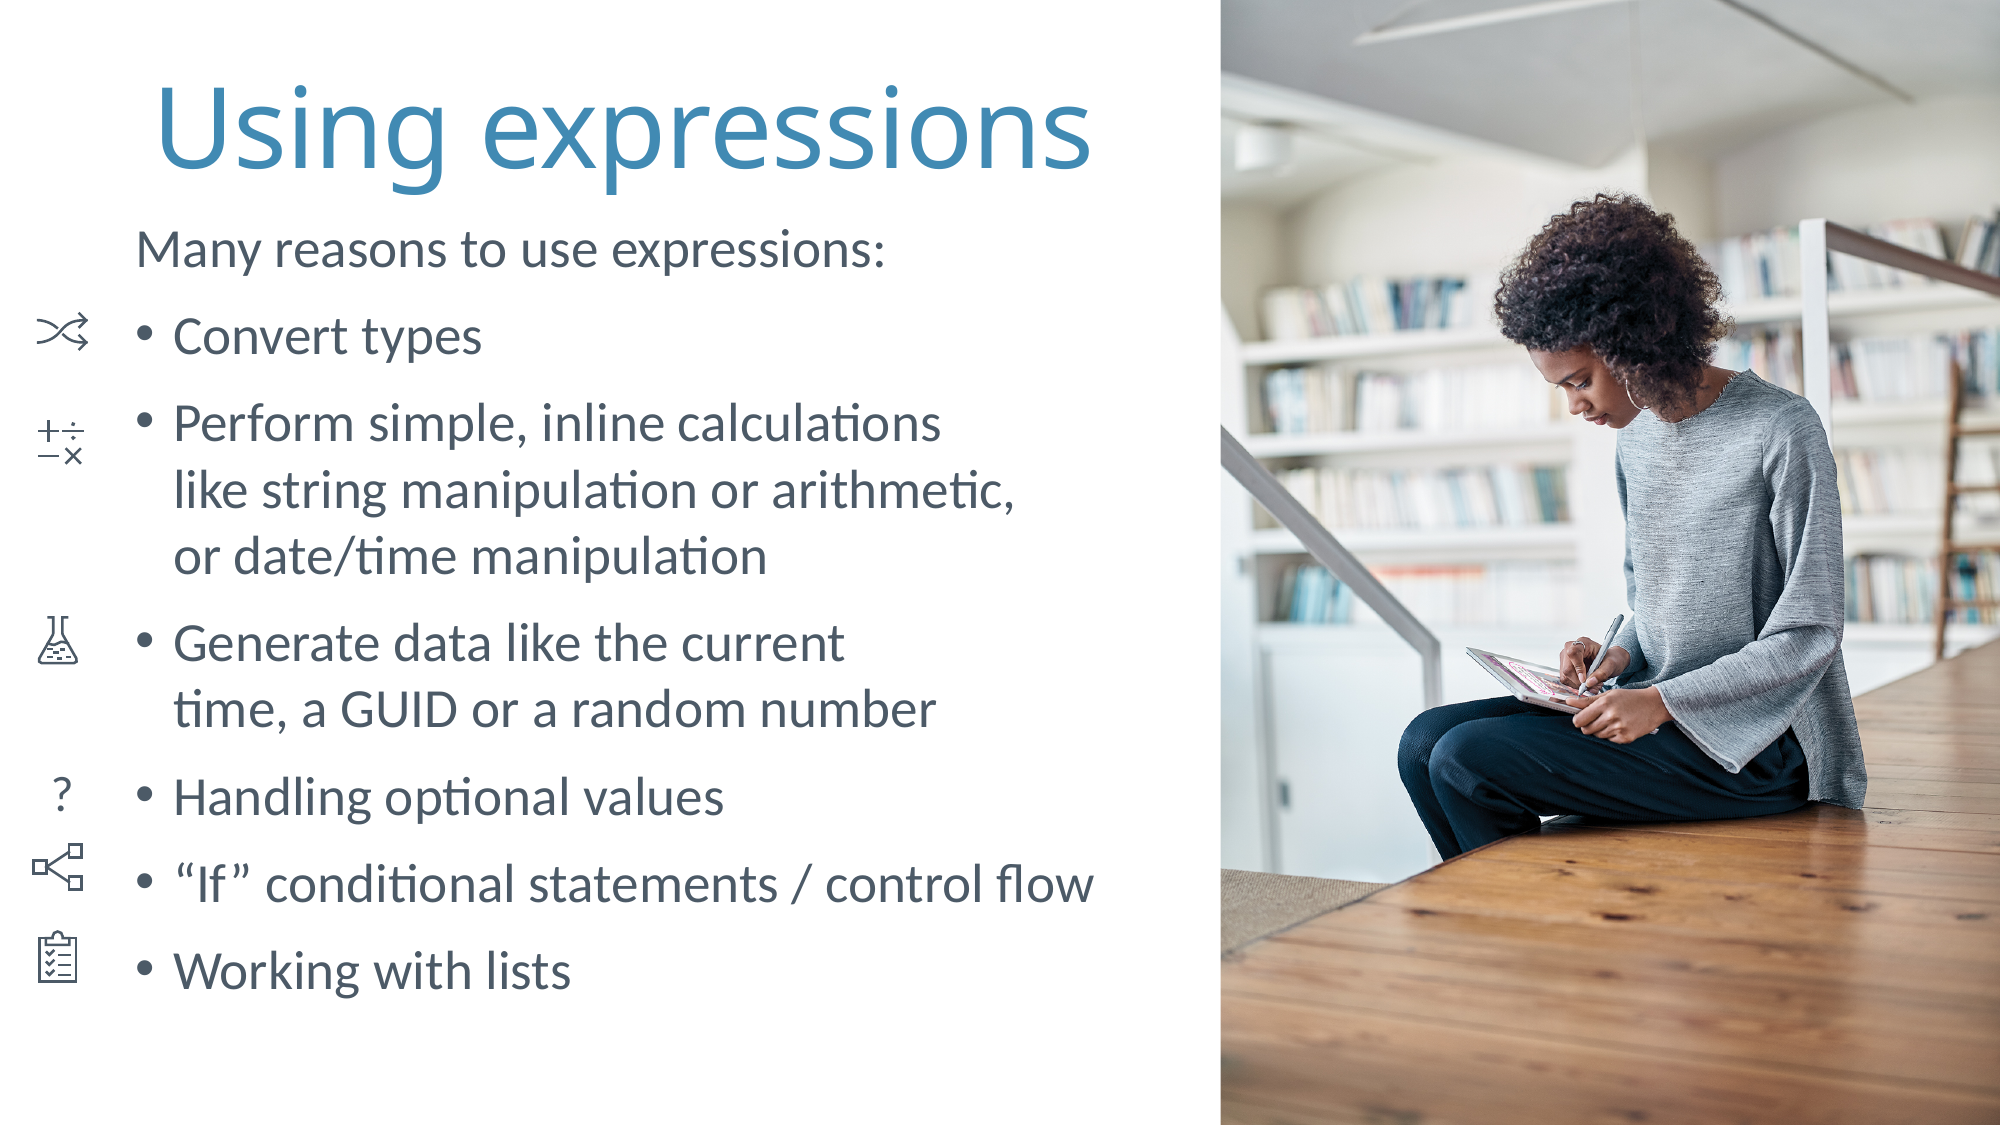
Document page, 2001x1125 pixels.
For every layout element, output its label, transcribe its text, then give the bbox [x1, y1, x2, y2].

text_box [39, 931, 77, 982]
picture [1220, 0, 2000, 1125]
list Many reasons to use expressions: Convert types Perform simple, inline calculations like string manipulation or arithmetic, or date/time manipulation Generate data like the current time, a GUID or a random number Handling optional values “If” conditional statements / control flow Working with lists [120, 205, 1175, 1066]
text_box [38, 313, 87, 343]
text_box ? [50, 761, 92, 822]
text_box [33, 844, 82, 890]
text_box [63, 334, 87, 350]
text_box [39, 617, 77, 664]
title Using expressions [137, 59, 1220, 205]
